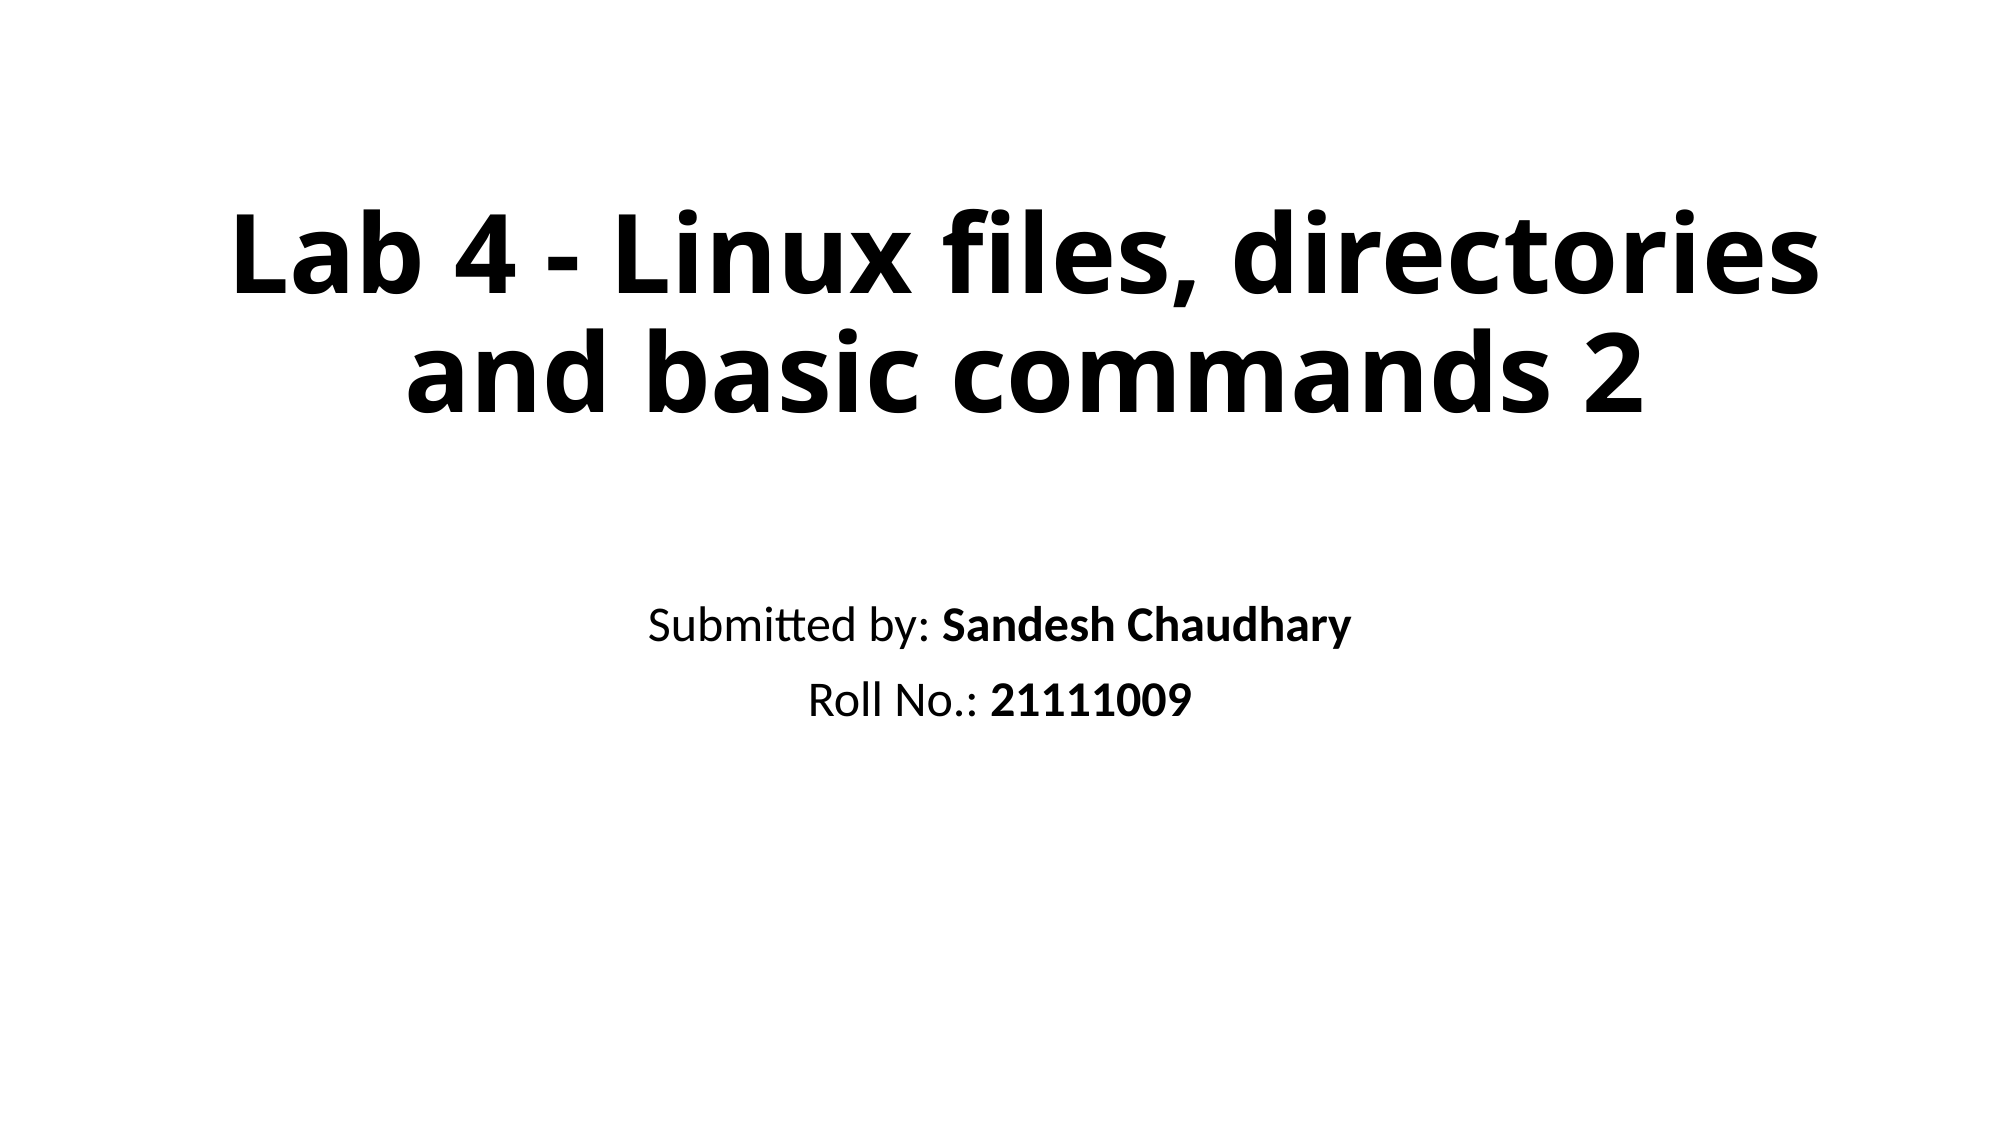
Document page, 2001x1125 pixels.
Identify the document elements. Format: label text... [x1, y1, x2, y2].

subtitle Submitted by: Sandesh Chaudhary Roll No.: 21111009 [249, 590, 1750, 863]
title Lab 4 - Linux files, directories and basic commands 2 [131, 184, 1919, 576]
